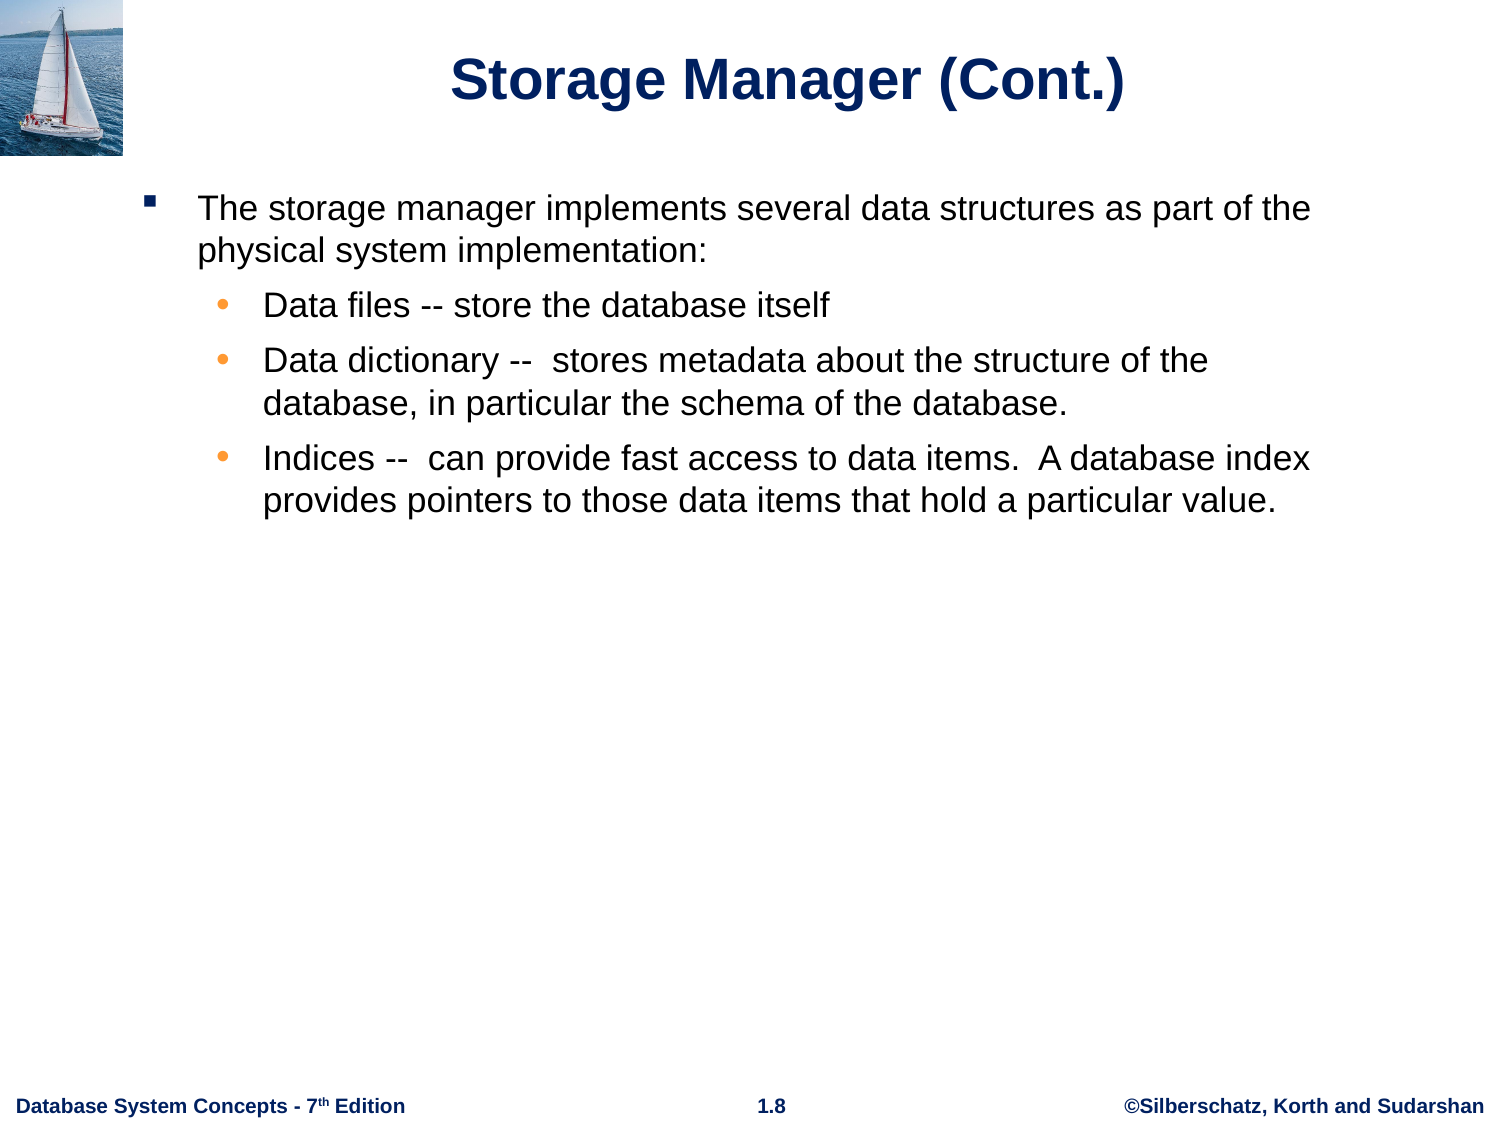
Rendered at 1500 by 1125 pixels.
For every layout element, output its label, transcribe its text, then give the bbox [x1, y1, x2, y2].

picture [0, 0, 123, 156]
list The storage manager implements several data structures as part of the physical system implementation: Data files -- store the database itself Data dictionary -- stores metadata about the structure of the database, in particular the schema of the database. Indices -- can provide fast access to data items. A database index provides pointers to those data items that hold a particular value. [126, 177, 1387, 714]
title Storage Manager (Cont.) [125, 18, 1452, 120]
